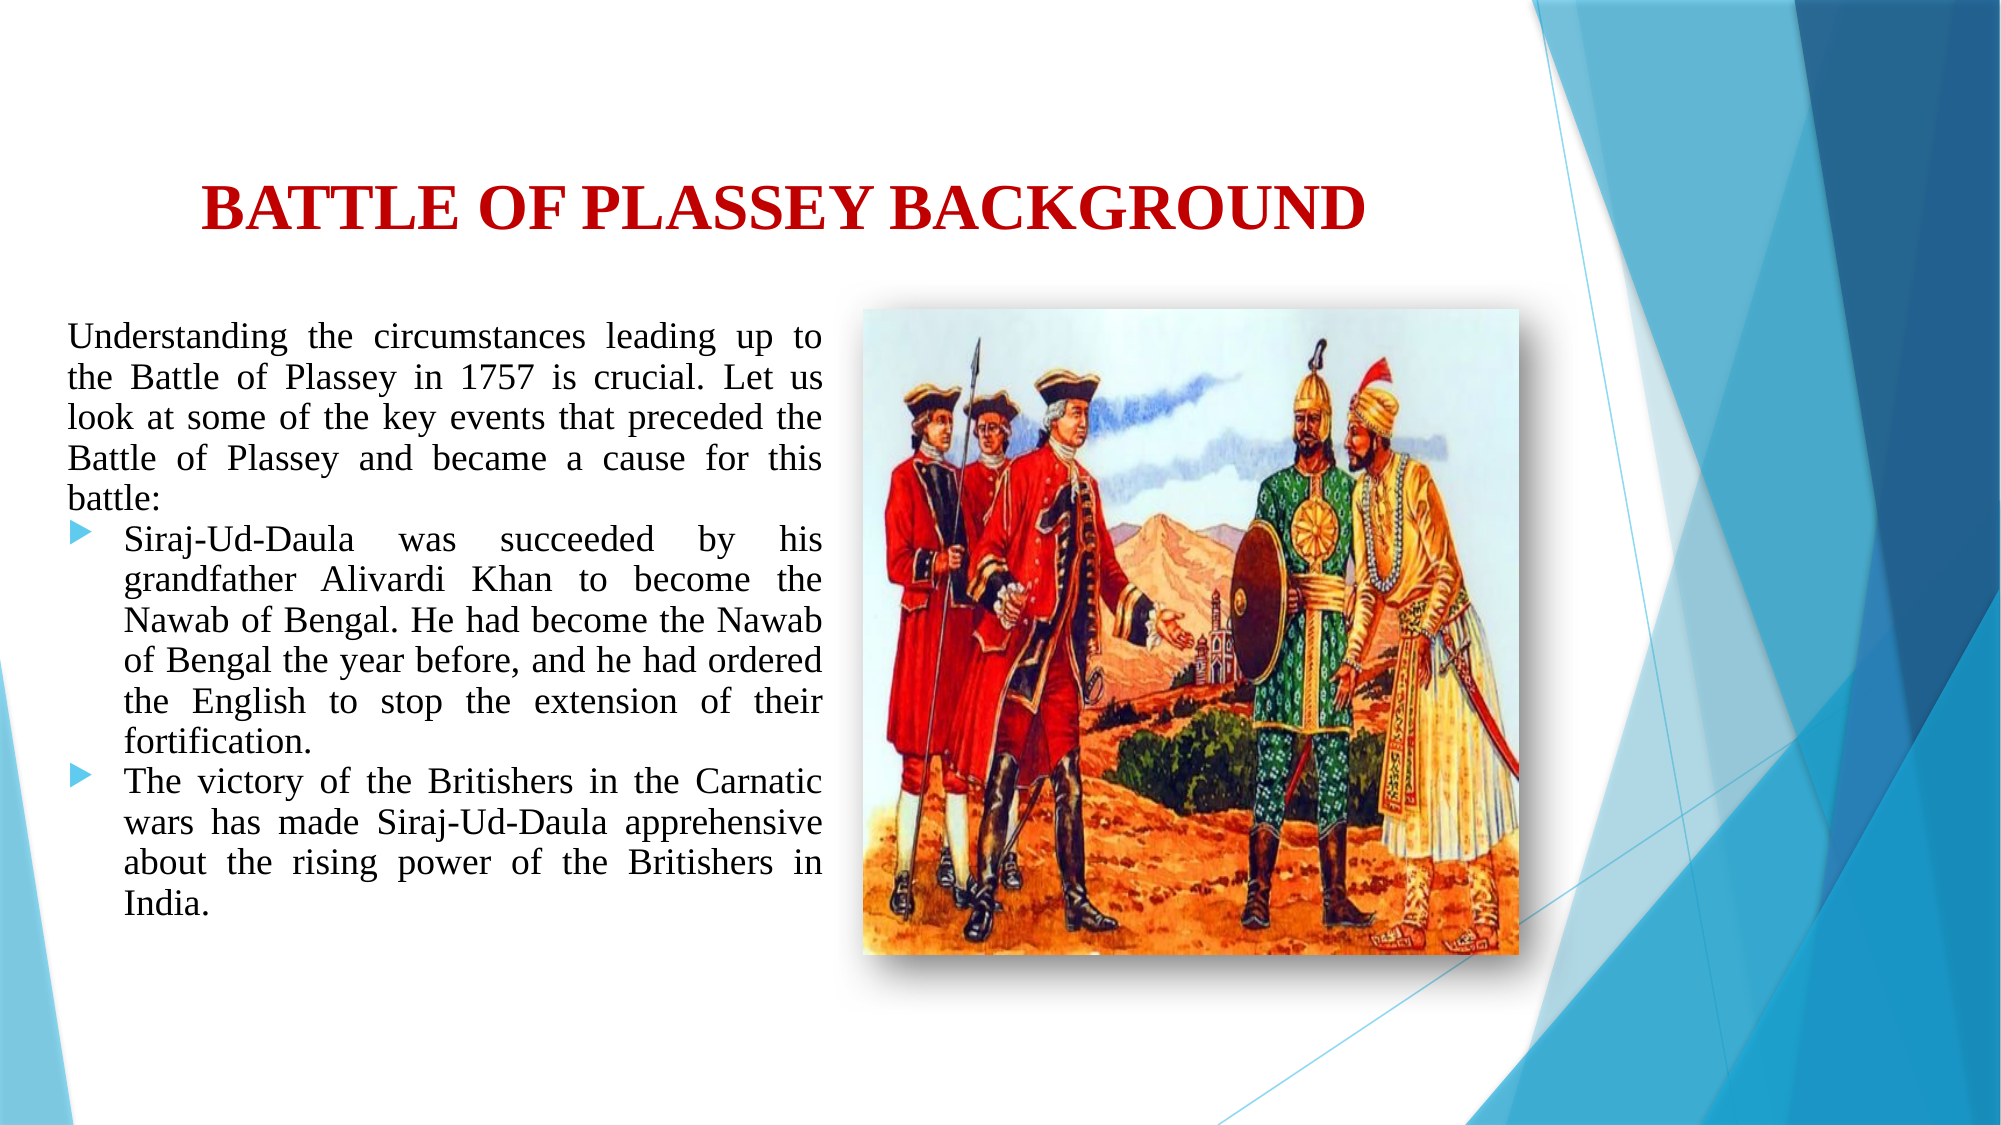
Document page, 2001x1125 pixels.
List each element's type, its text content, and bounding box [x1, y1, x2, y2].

list Understanding the circumstances leading up to the Battle of Plassey in 1757 is crucial. Let us look at some of the key events that preceded the Battle of Plassey and became a cause for this battle: Siraj-Ud-Daula was succeeded by his grandfather Alivardi Khan to become the Nawab of Bengal. He had become the Nawab of Bengal the year before, and he had ordered the English to stop the extension of their fortification. The victory of the Britishers in the Carnatic wars has made Siraj-Ud-Daula apprehensive about the rising power of the Britishers in India. [52, 309, 839, 973]
picture [863, 308, 1519, 955]
title BATTLE OF PLASSEY BACKGROUND [129, 77, 1439, 250]
